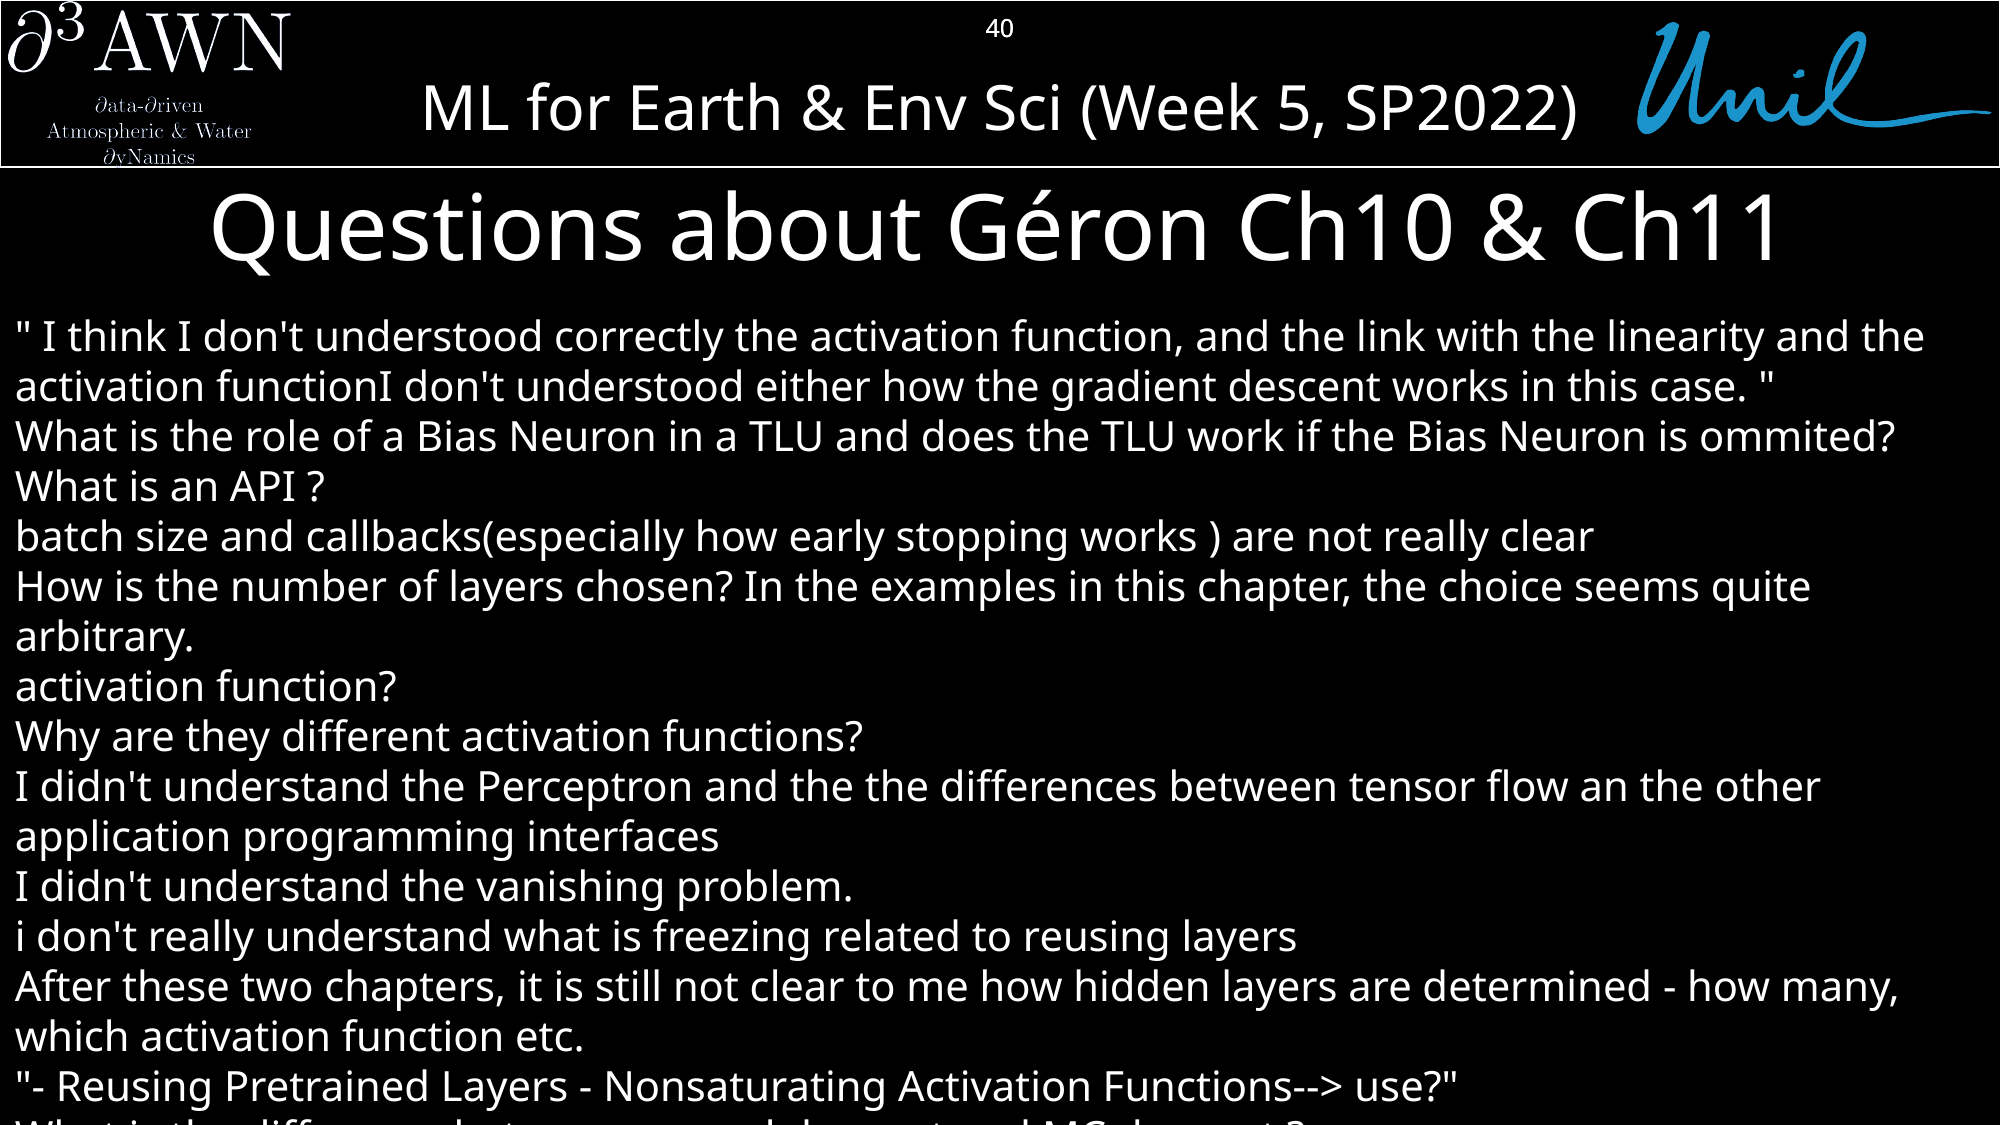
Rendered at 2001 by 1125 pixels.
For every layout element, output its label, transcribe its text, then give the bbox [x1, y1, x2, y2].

slide_number 40 [774, 0, 1225, 60]
title Questions about Géron Ch10 & Ch11 [0, 171, 2000, 290]
text_box " I think I don't understood correctly the activation function, and the link with the linearity and the activation functionI don't understood either how the gradient descent works in this case. " What is the role of a Bias Neuron in a TLU and does the TLU work if the Bias Neuron is ommited? What is an API ? batch size and callbacks(especially how early stopping works ) are not really clear How is the number of layers chosen? In the examples in this chapter, the choice seems quite arbitrary. activation function? Why are they different activation functions? I didn't understand the Perceptron and the the differences between tensor flow an the other application programming interfaces I didn't understand the vanishing problem. i don't really understand what is freezing related to reusing layers After these two chapters, it is still not clear to me how hidden layers are determined - how many, which activation function etc. "- Reusing Pretrained Layers - Nonsaturating Activation Functions--> use?" What is the difference between normal dropout and MC dropout ? [0, 302, 2000, 1125]
picture [1609, 22, 2000, 145]
picture [0, 0, 298, 168]
